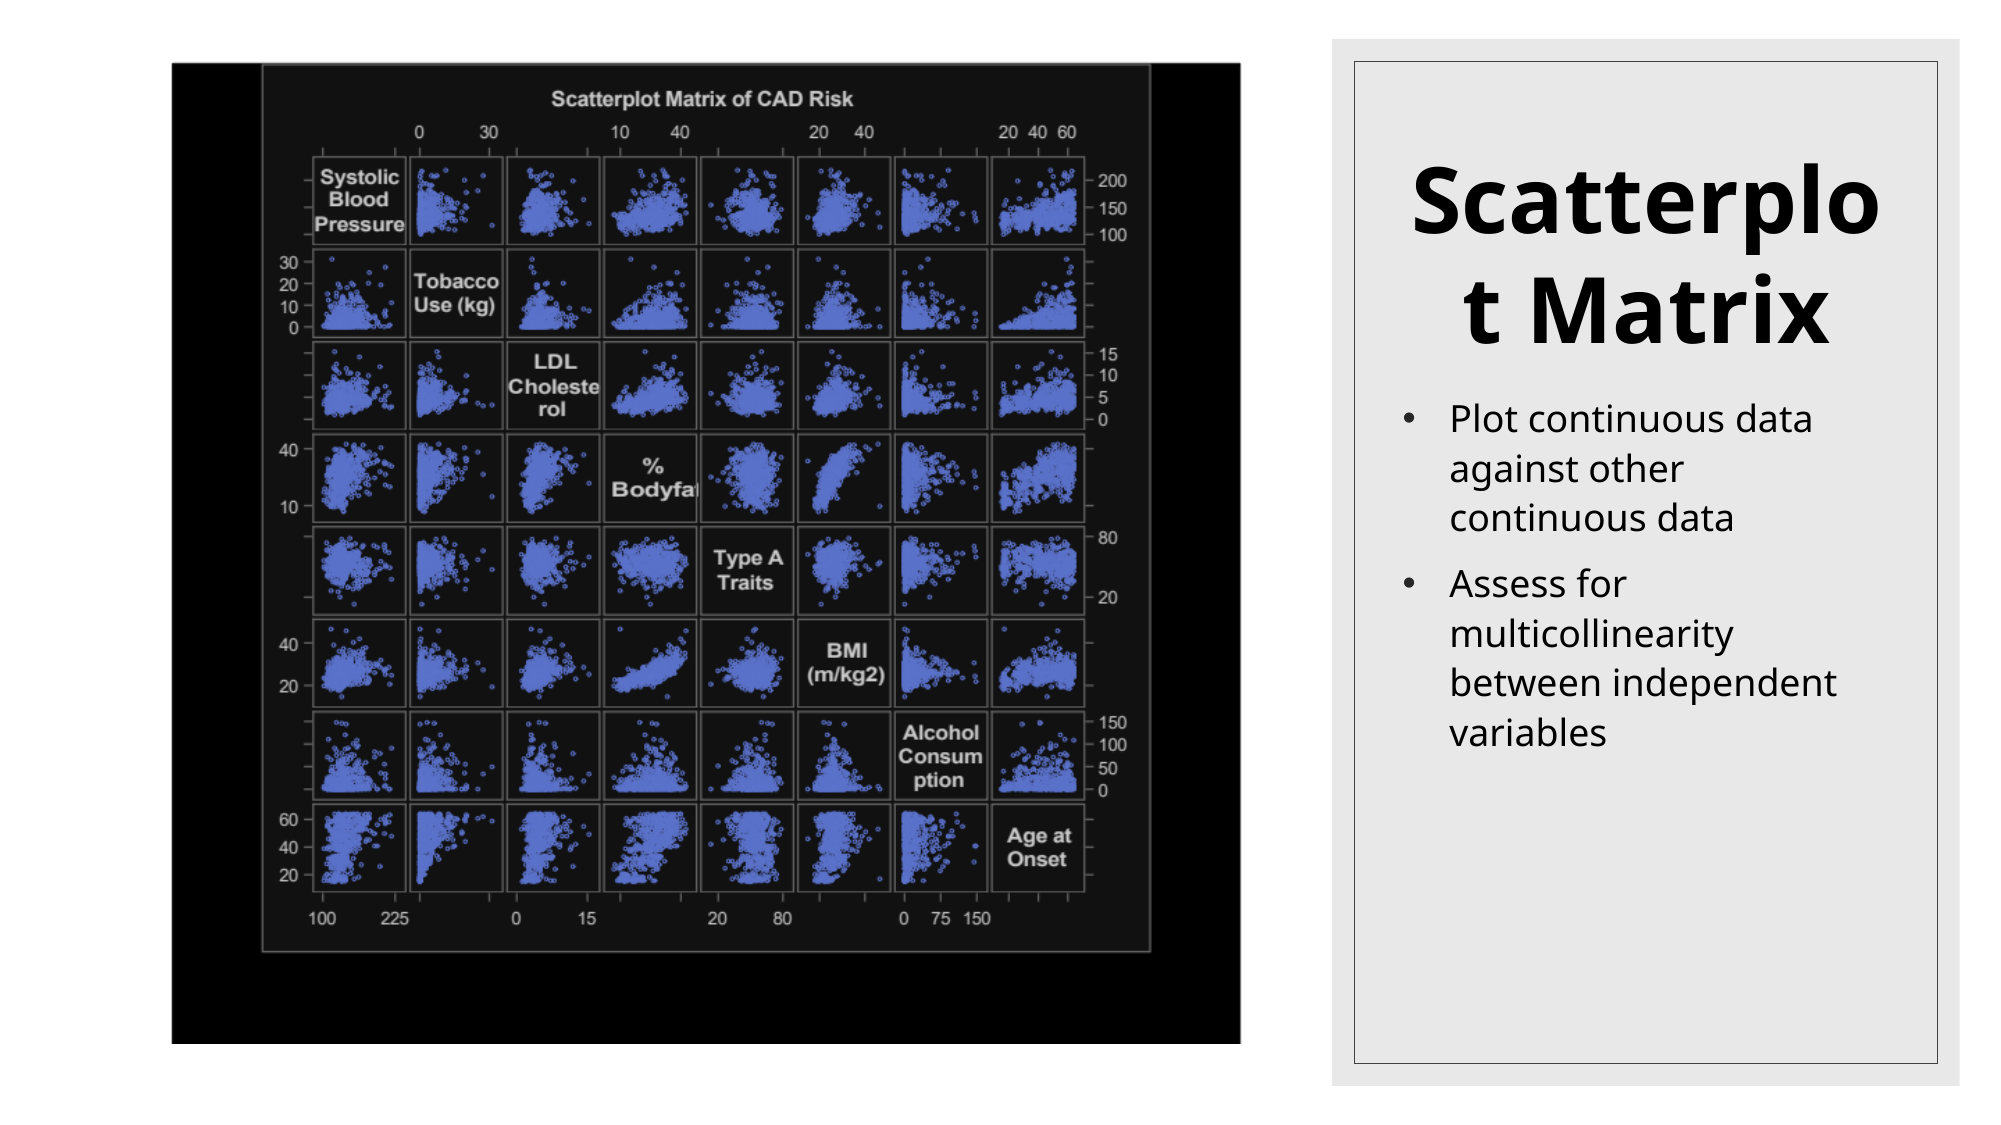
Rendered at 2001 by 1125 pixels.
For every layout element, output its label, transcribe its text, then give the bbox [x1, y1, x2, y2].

title Scatterplot Matrix [1387, 99, 1907, 370]
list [140, 30, 1271, 1044]
list Plot continuous data against other continuous data Assess for multicollinearity between independent variables [1387, 383, 1907, 975]
